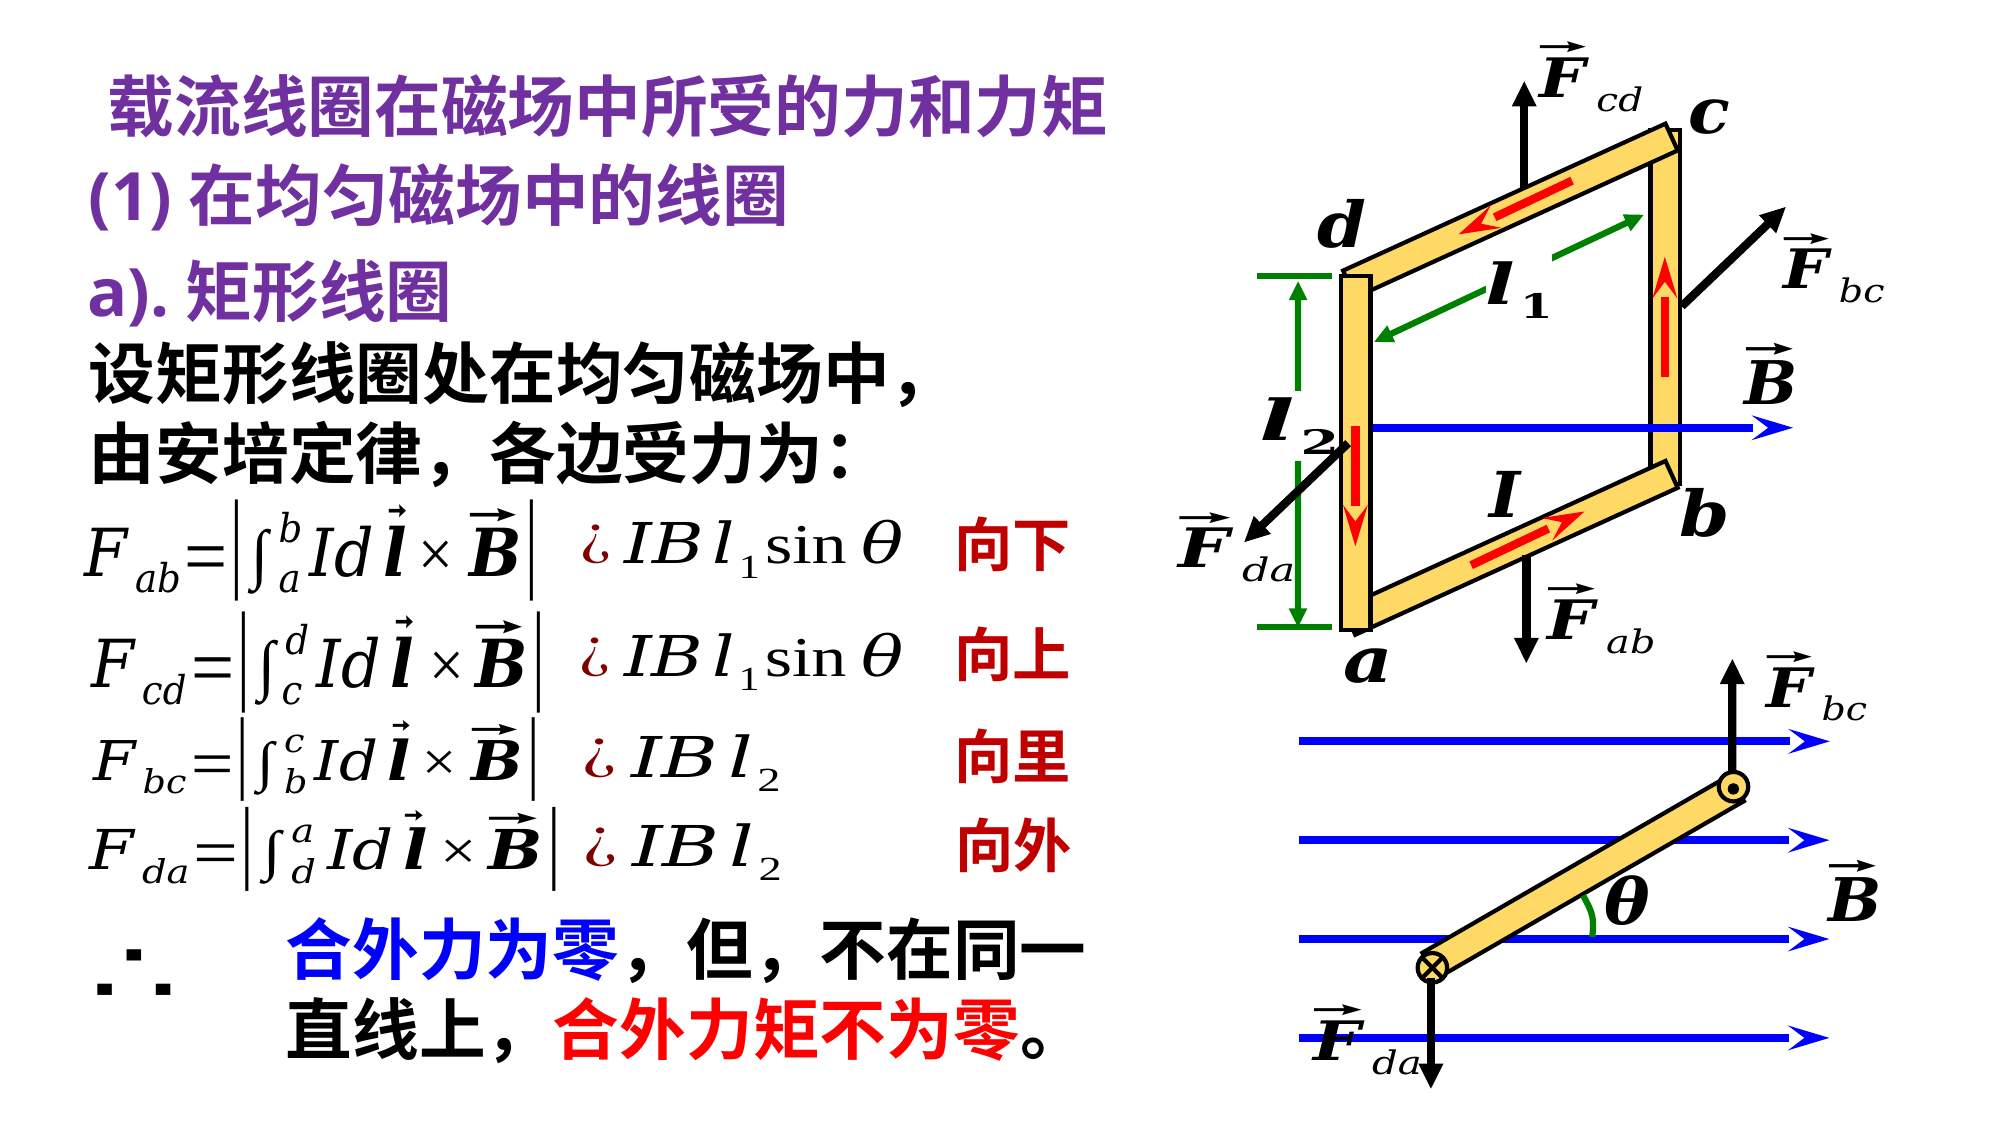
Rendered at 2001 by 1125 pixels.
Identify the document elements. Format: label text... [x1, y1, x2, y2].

text_box [1539, 122, 1680, 200]
text_box [1371, 548, 1509, 629]
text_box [1244, 443, 1349, 543]
text_box a).矩形线圈 [72, 242, 468, 338]
text_box [1420, 940, 1506, 974]
text_box [1615, 780, 1746, 840]
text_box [1471, 511, 1585, 566]
text_box 设矩形线圈处在均匀磁场中， 由安培定律，各边受力为： [74, 324, 972, 500]
text_box [1340, 428, 1371, 631]
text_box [1458, 180, 1573, 235]
text_box 向外 [941, 801, 1088, 887]
text_box [1445, 841, 1677, 938]
text_box [1416, 951, 1449, 984]
text_box 向里 [939, 712, 1087, 798]
text_box [1341, 255, 1374, 292]
text_box [1352, 631, 1366, 637]
text_box [1553, 459, 1680, 532]
text_box [1582, 894, 1595, 938]
text_box 向下 [939, 500, 1087, 586]
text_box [1374, 214, 1644, 342]
text_box [1340, 275, 1371, 427]
text_box 载流线圈在磁场中所受的力和力矩 [92, 57, 1124, 152]
text_box [1728, 784, 1738, 794]
text_box [1649, 432, 1681, 485]
text_box [1649, 129, 1681, 424]
text_box (1)在均匀磁场中的线圈 [74, 146, 805, 242]
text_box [1681, 206, 1786, 307]
text_box 向上 [939, 611, 1087, 696]
text_box [1717, 771, 1750, 803]
